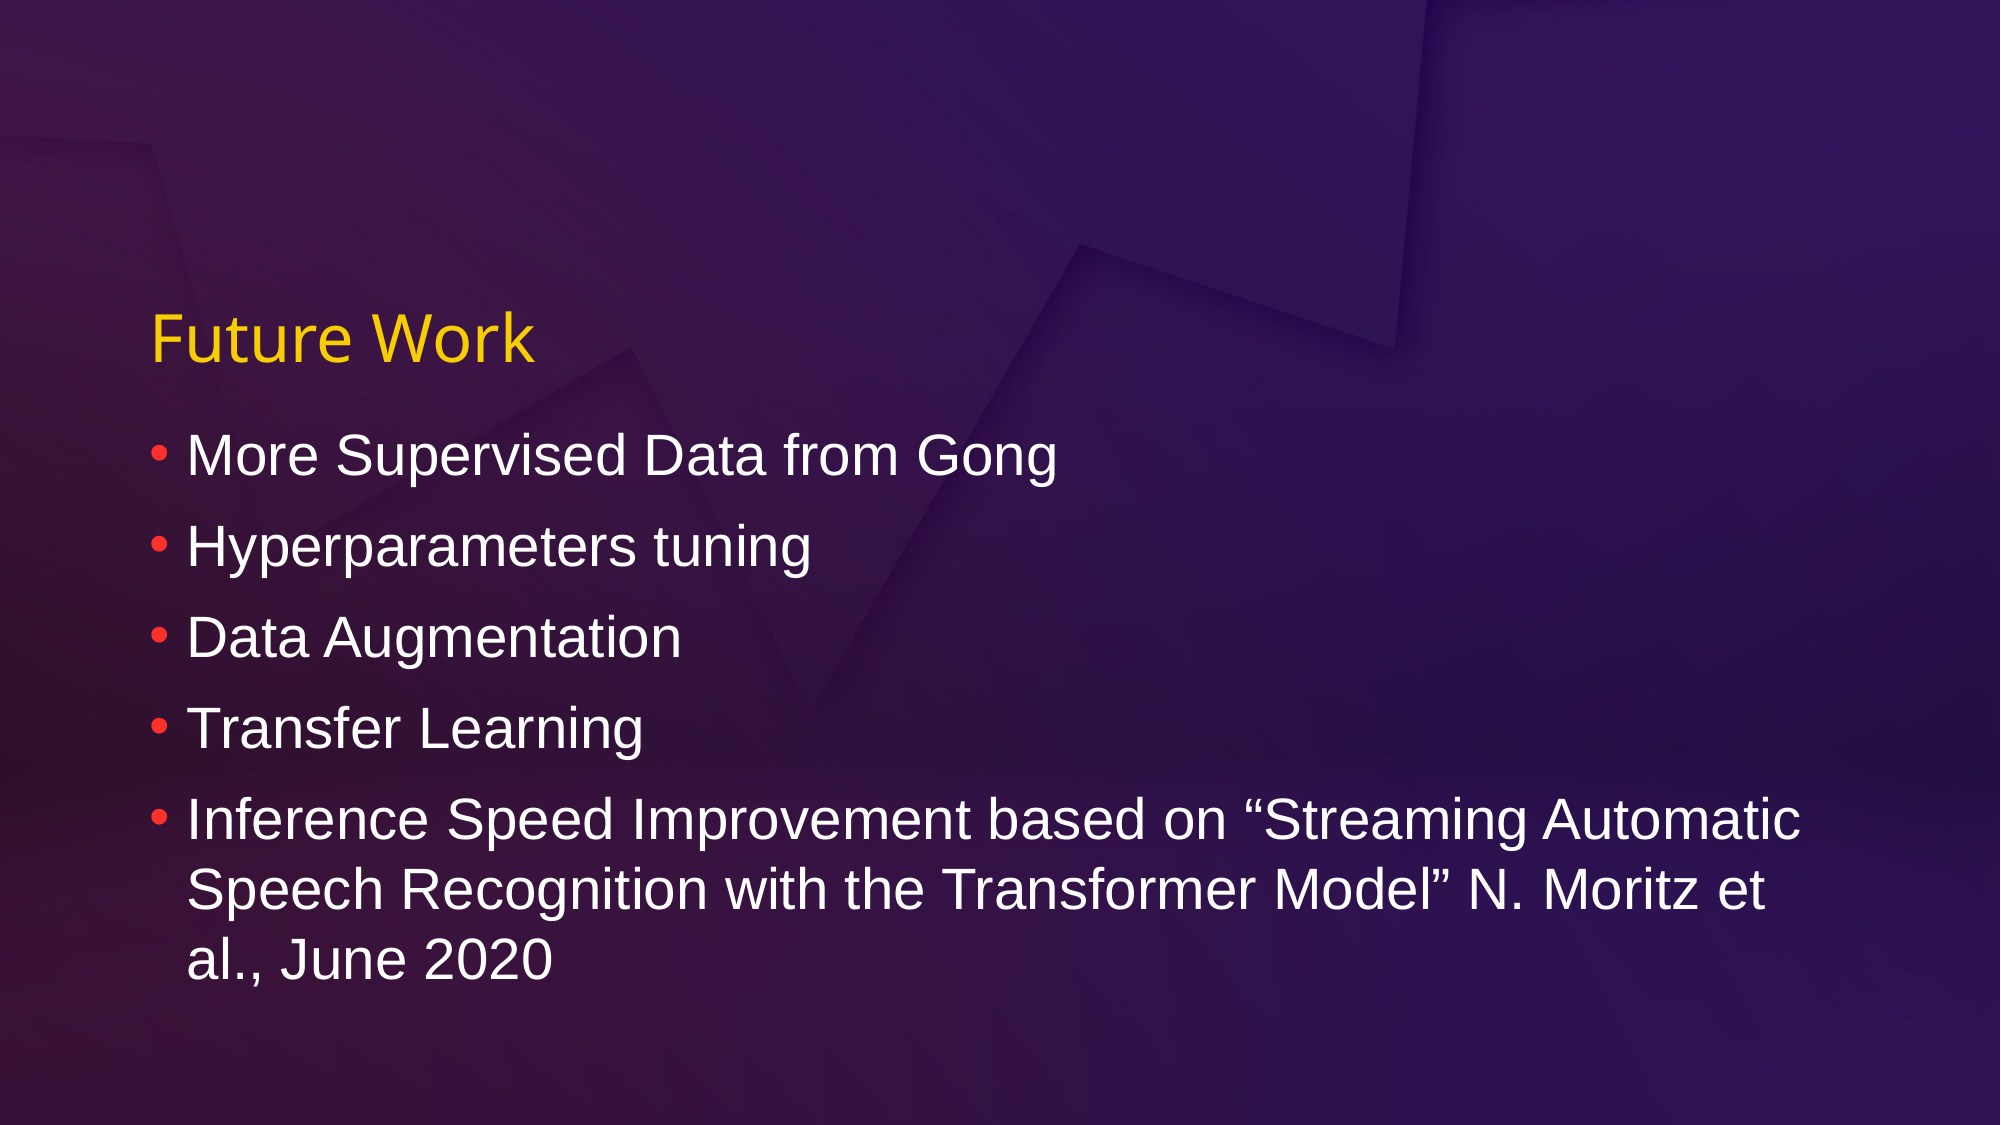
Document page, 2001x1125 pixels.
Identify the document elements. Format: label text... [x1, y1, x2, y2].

list More Supervised Data from Gong Hyperparameters tuning Data Augmentation Transfer Learning Inference Speed Improvement based on “Streaming Automatic Speech Recognition with the Transformer Model” N. Moritz et al., June 2020 [134, 410, 1877, 1013]
title Future Work [134, 167, 1877, 385]
picture [0, 0, 2000, 1125]
